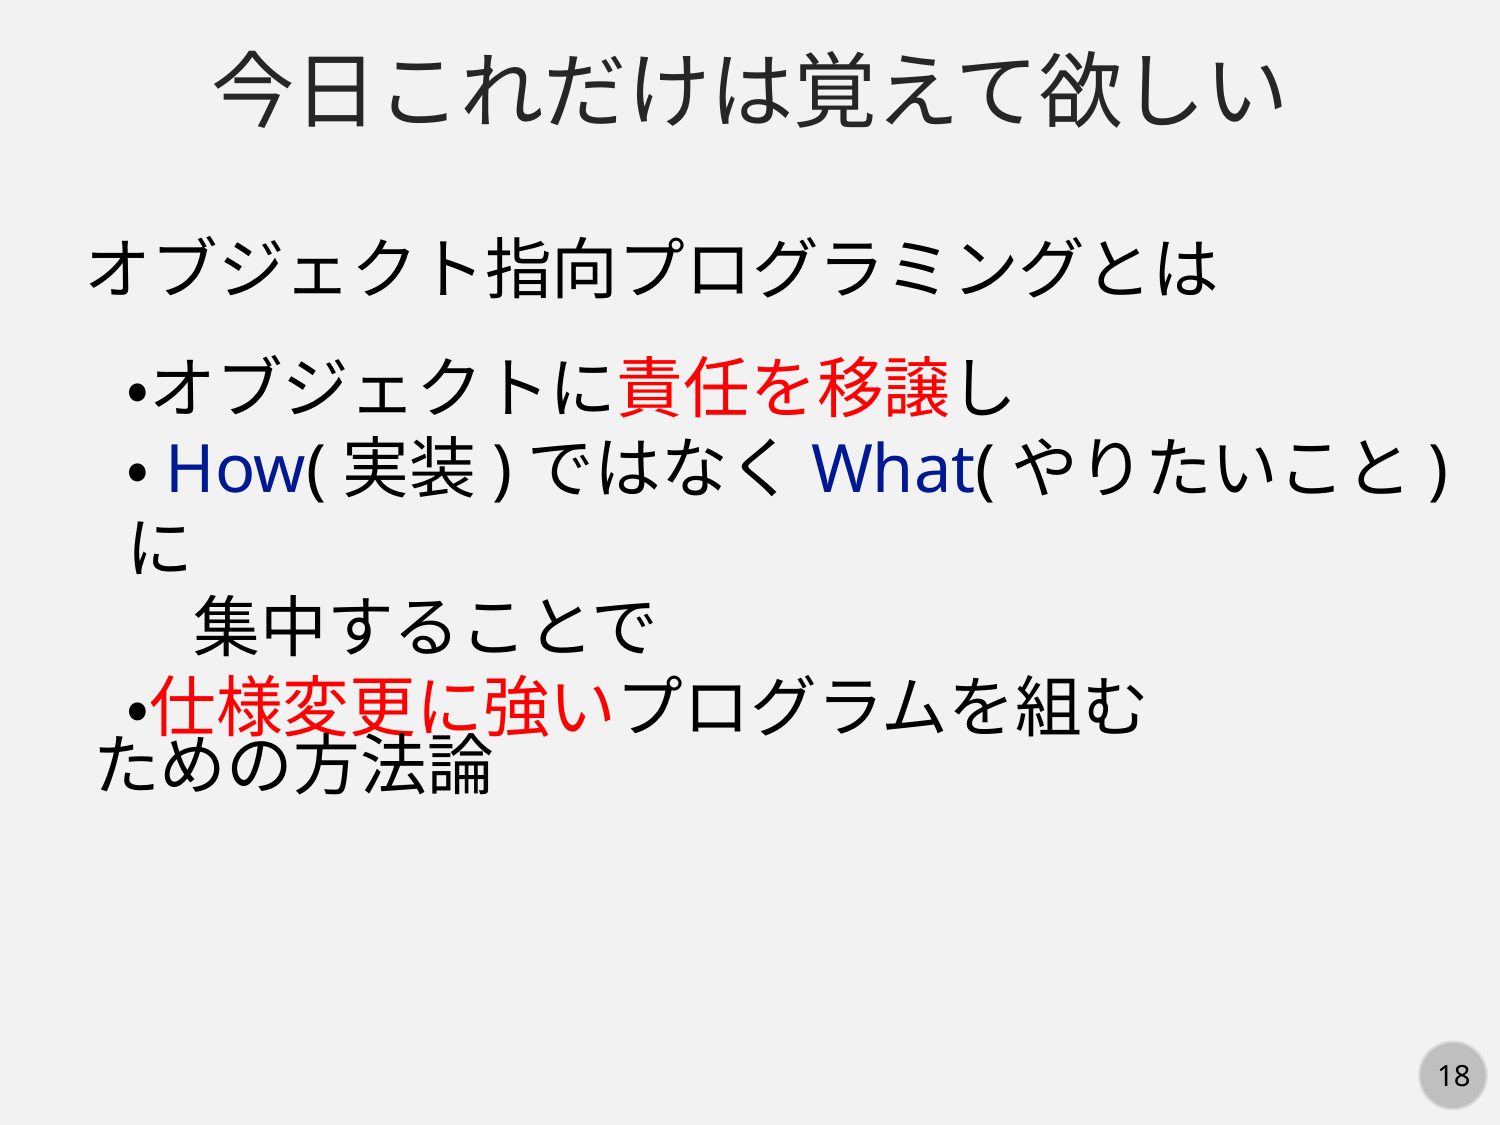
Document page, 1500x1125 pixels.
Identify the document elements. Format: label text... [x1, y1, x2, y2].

list 今日これだけは覚えて欲しい [0, 31, 1500, 155]
text_box ための方法論 [78, 715, 509, 811]
text_box ・オブジェクトに責任を移譲し ・How(実装)ではなくWhat(やりたいこと)に 集中することで ・仕様変更に強いプログラムを組む [112, 338, 1471, 753]
text_box オブジェクト指向プログラミングとは [69, 219, 1235, 315]
